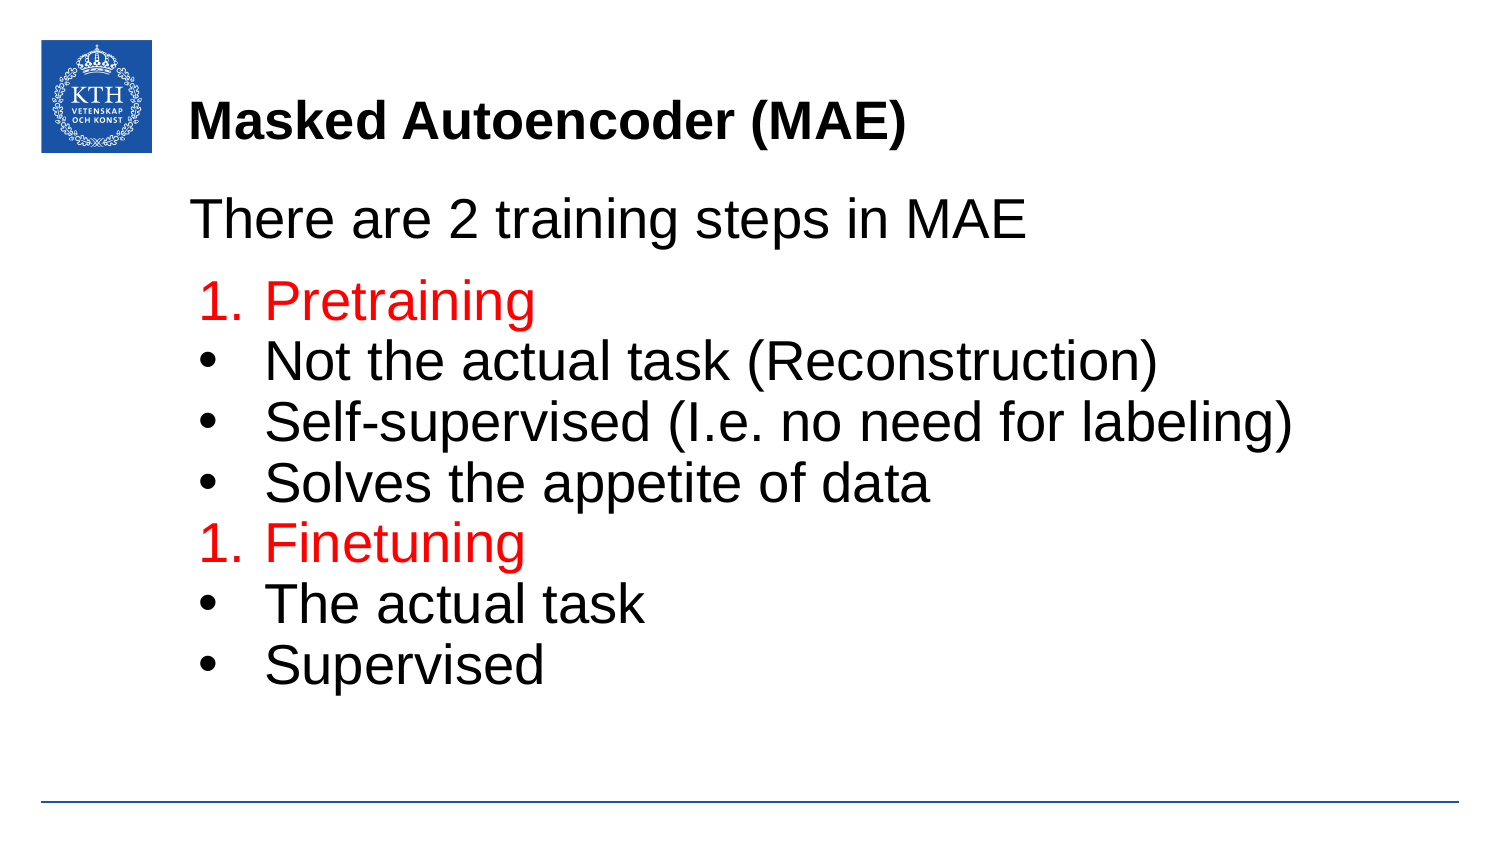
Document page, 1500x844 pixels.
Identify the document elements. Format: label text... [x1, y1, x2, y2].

picture [41, 40, 152, 153]
list There are 2 training steps in MAE Pretraining Not the actual task (Reconstruction) Self-supervised (I.e. no need for labeling) Solves the appetite of data Finetuning The actual task Supervised [174, 182, 1415, 775]
title Masked Autoencoder (MAE) [173, 41, 1413, 152]
